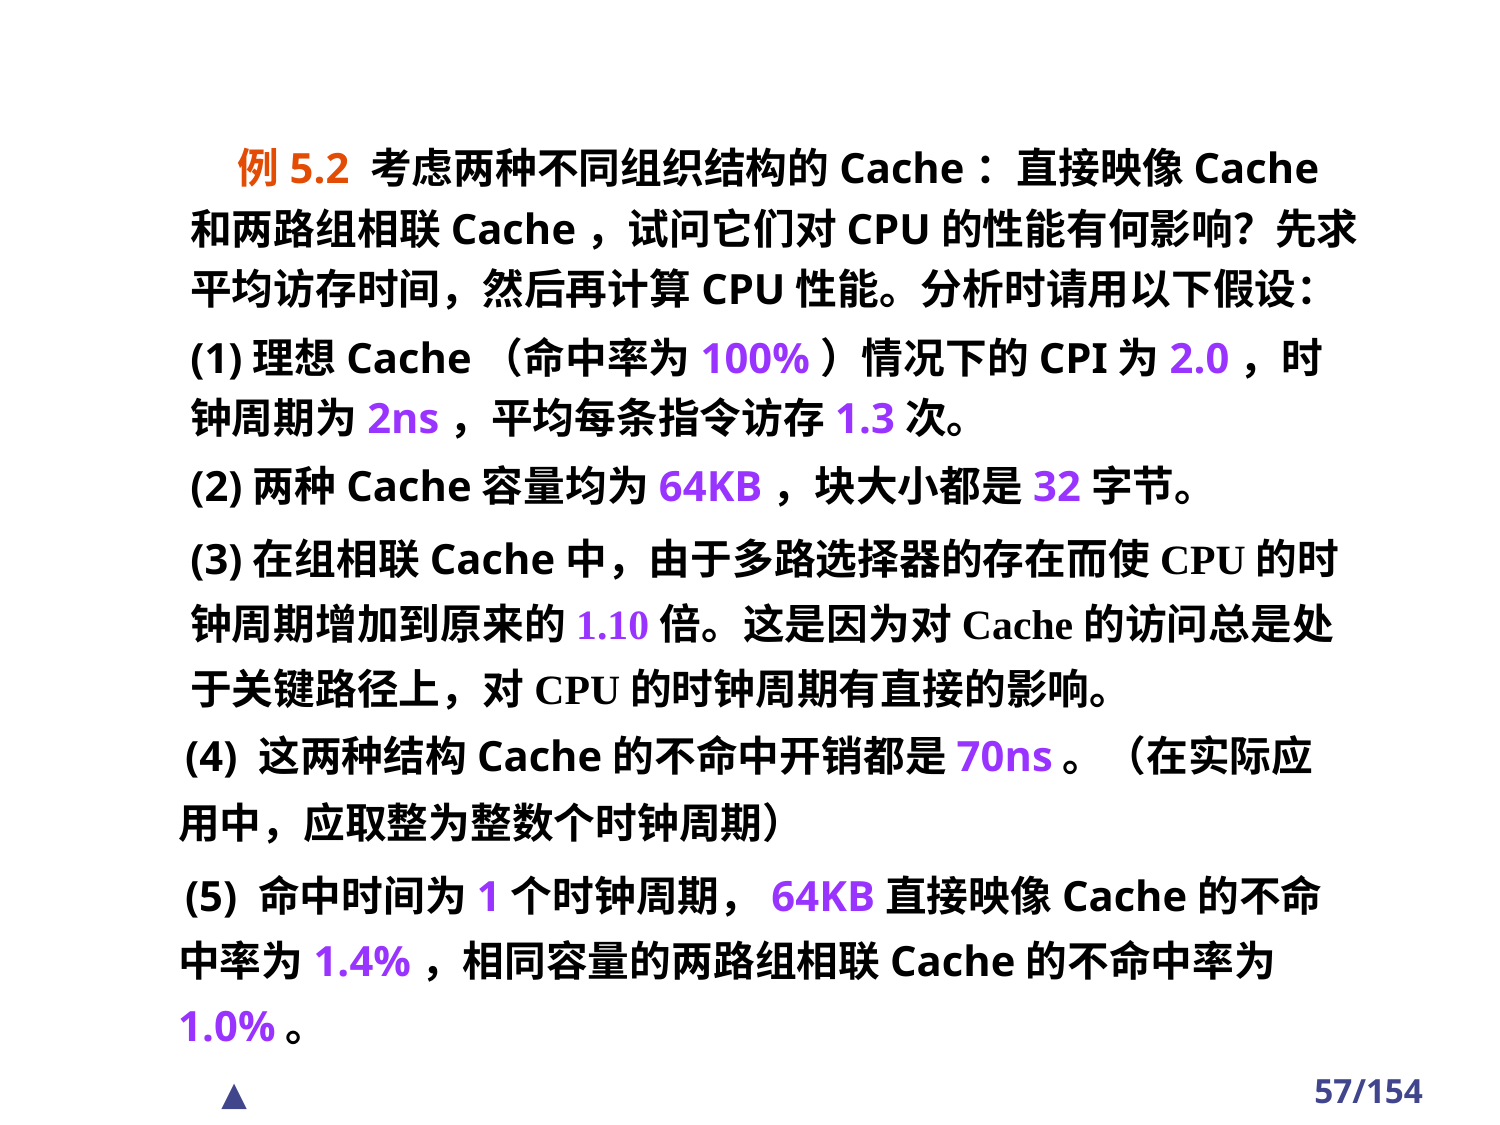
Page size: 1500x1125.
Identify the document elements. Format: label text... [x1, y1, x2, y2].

text_box (4) 这两种结构Cache的不命中开销都是70ns。（在实际应用中，应取整为整数个时钟周期） (5) 命中时间为1个时钟周期，64KB直接映像Cache的不命中率为1.4%，相同容量的两路组相联Cache的不命中率为1.0%。 [88, 696, 1364, 1106]
list 例5.2 考虑两种不同组织结构的Cache：直接映像Cache和两路组相联Cache，试问它们对CPU的性能有何影响？先求平均访存时间，然后再计算CPU性能。分析时请用以下假设： (1)理想Cache（命中率为100%）情况下的CPI为2.0，时钟周期为2ns，平均每条指令访存1.3次。 (2)两种Cache容量均为64KB，块大小都是32字节。 (3)在组相联Cache中，由于多路选择器的存在而使CPU的时钟周期增加到原来的1.10倍。这是因为对Cache的访问总是处于关键路径上，对CPU的时钟周期有直接的影响。 [100, 113, 1376, 913]
